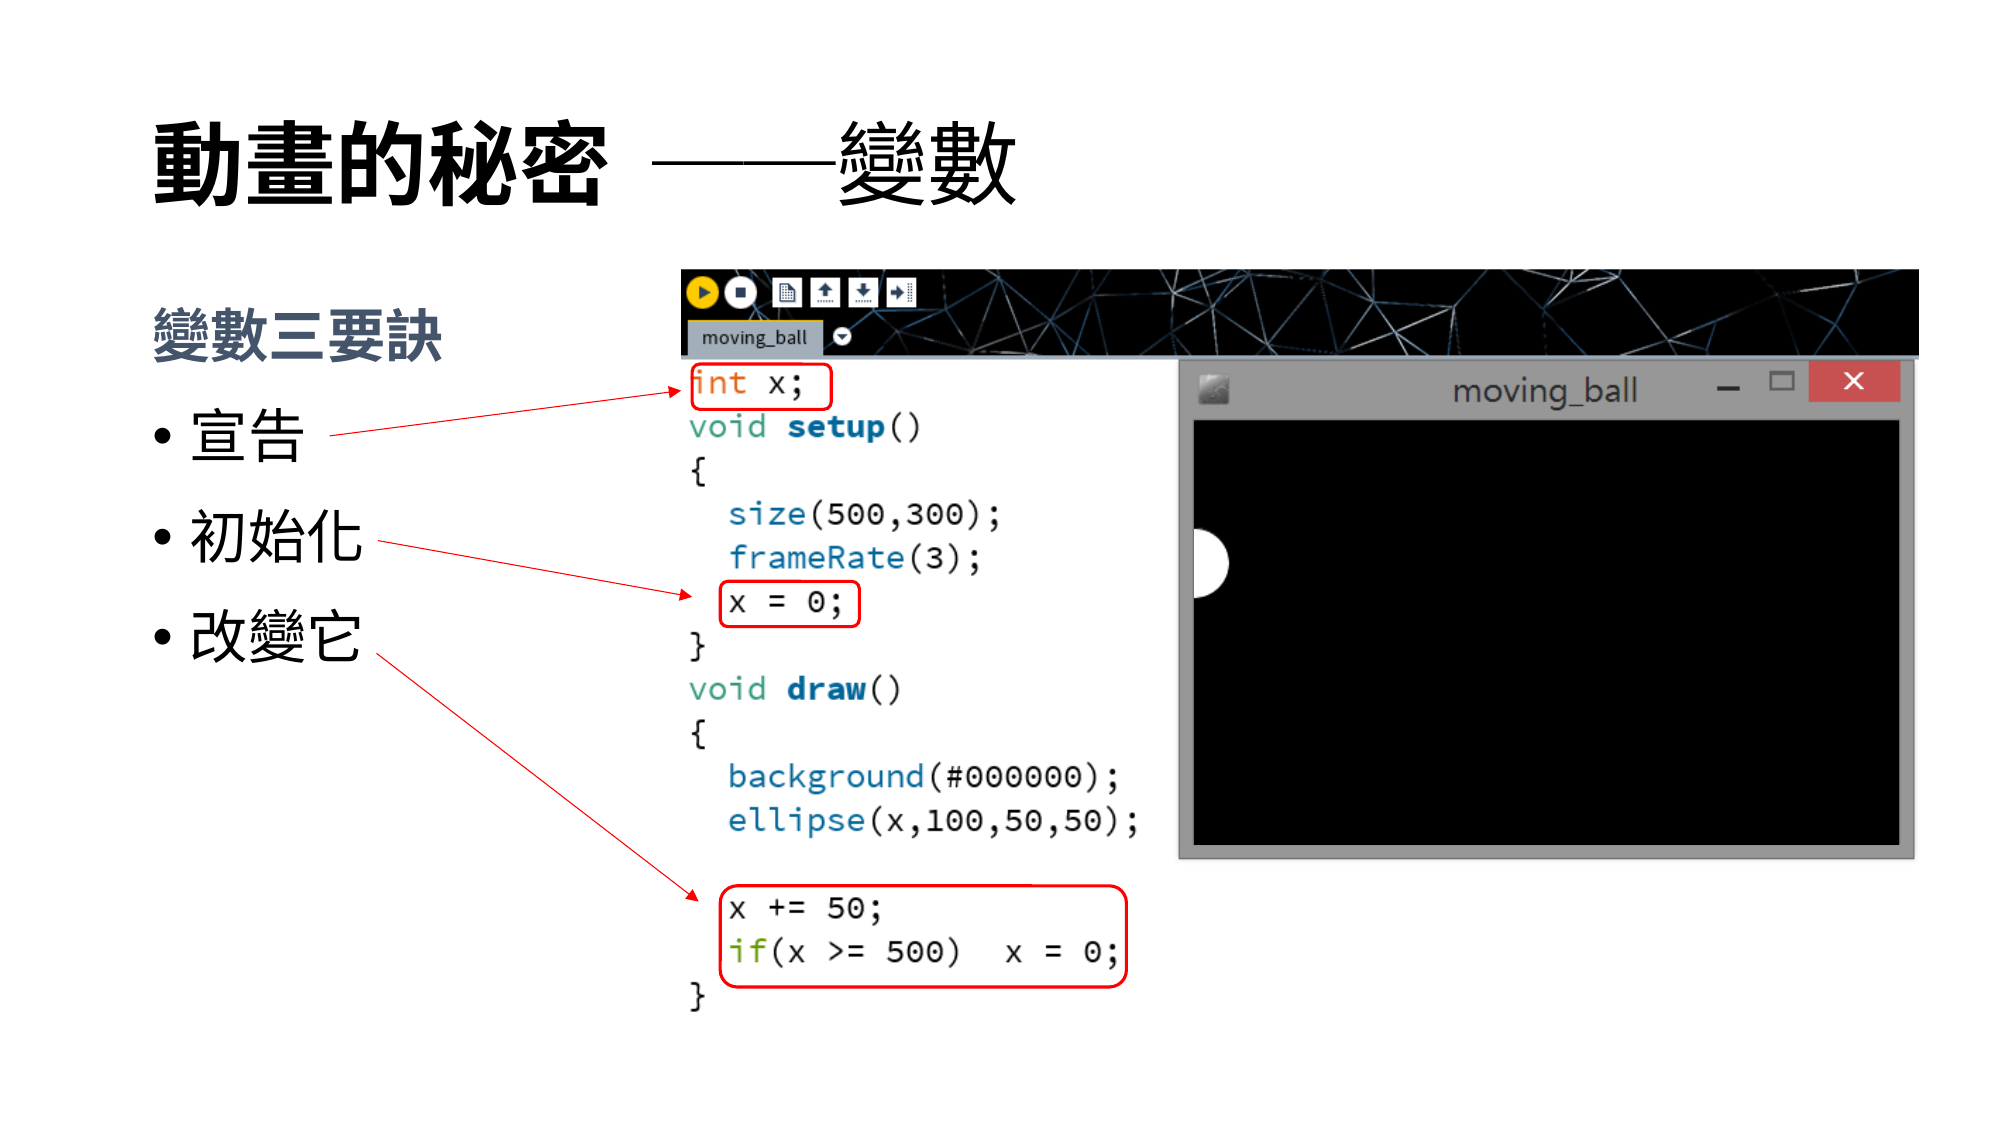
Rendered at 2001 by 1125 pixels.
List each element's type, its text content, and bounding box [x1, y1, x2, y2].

title 動畫的秘密 ──變數 [137, 59, 1863, 278]
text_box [376, 653, 1127, 987]
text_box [378, 540, 860, 627]
list 變數三要訣 宣告 初始化 改變它 [137, 299, 681, 1014]
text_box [681, 268, 1919, 1026]
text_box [329, 364, 832, 436]
